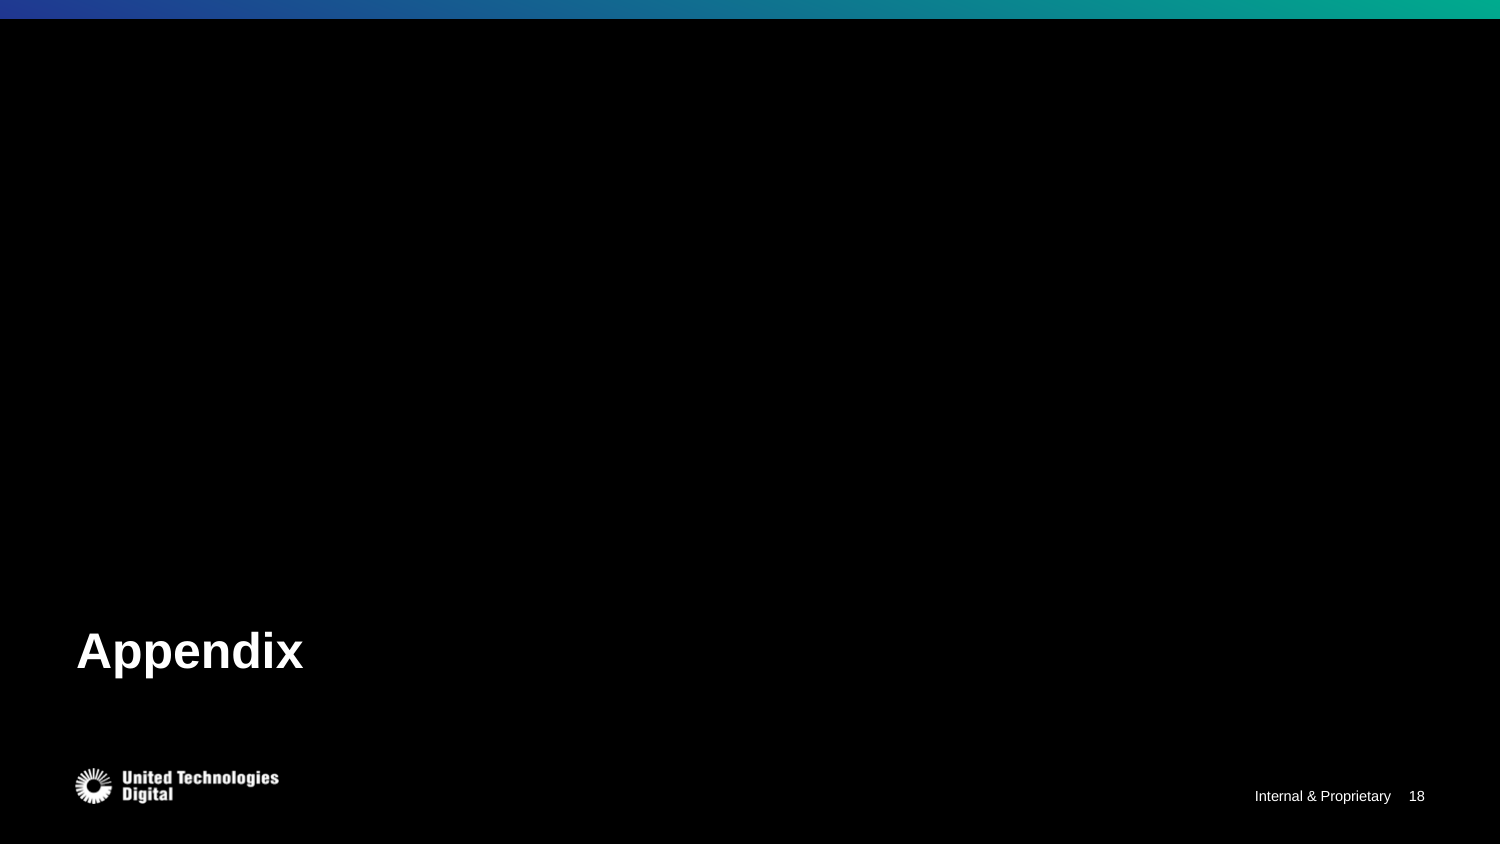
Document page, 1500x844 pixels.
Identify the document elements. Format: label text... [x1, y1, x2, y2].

picture [75, 768, 279, 804]
title Appendix [61, 535, 693, 687]
